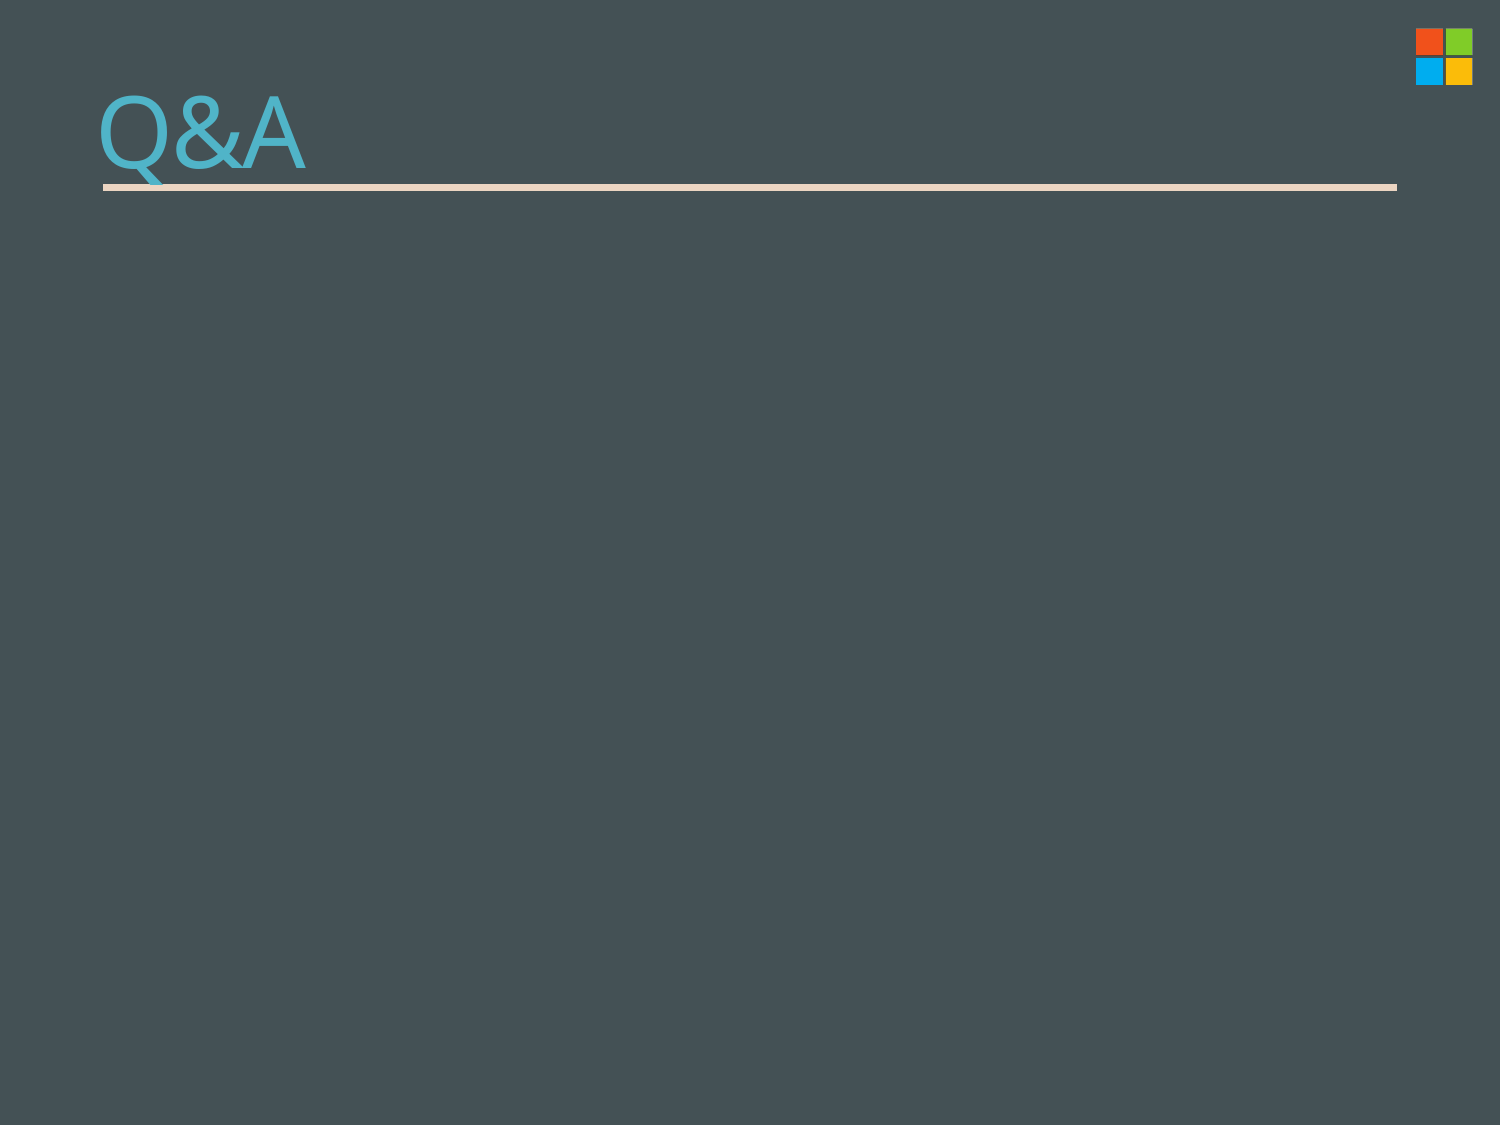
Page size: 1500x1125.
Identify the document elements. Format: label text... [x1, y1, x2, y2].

picture [1409, 22, 1480, 86]
title Q&A [80, 37, 1407, 234]
